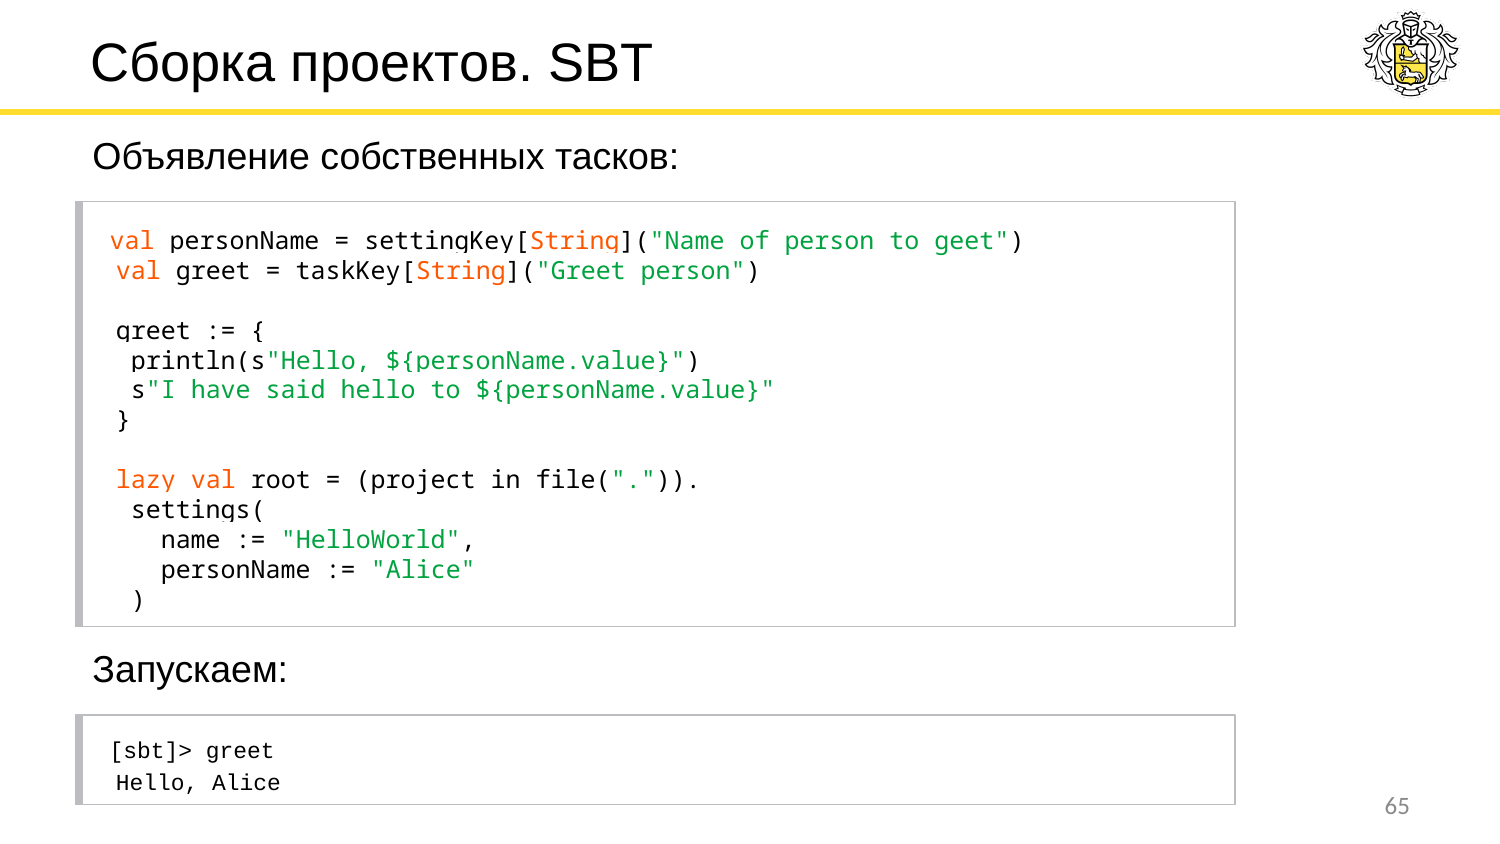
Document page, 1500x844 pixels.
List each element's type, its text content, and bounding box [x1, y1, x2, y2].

text_box Запускаем: [77, 622, 1425, 715]
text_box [75, 201, 1236, 627]
title Сборка проектов. SBT [75, 33, 1425, 86]
text_box Объявление собственных тасков: [77, 110, 1425, 202]
slide_number ‹#› [1074, 782, 1425, 827]
picture [1360, 2, 1461, 103]
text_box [75, 714, 1236, 805]
